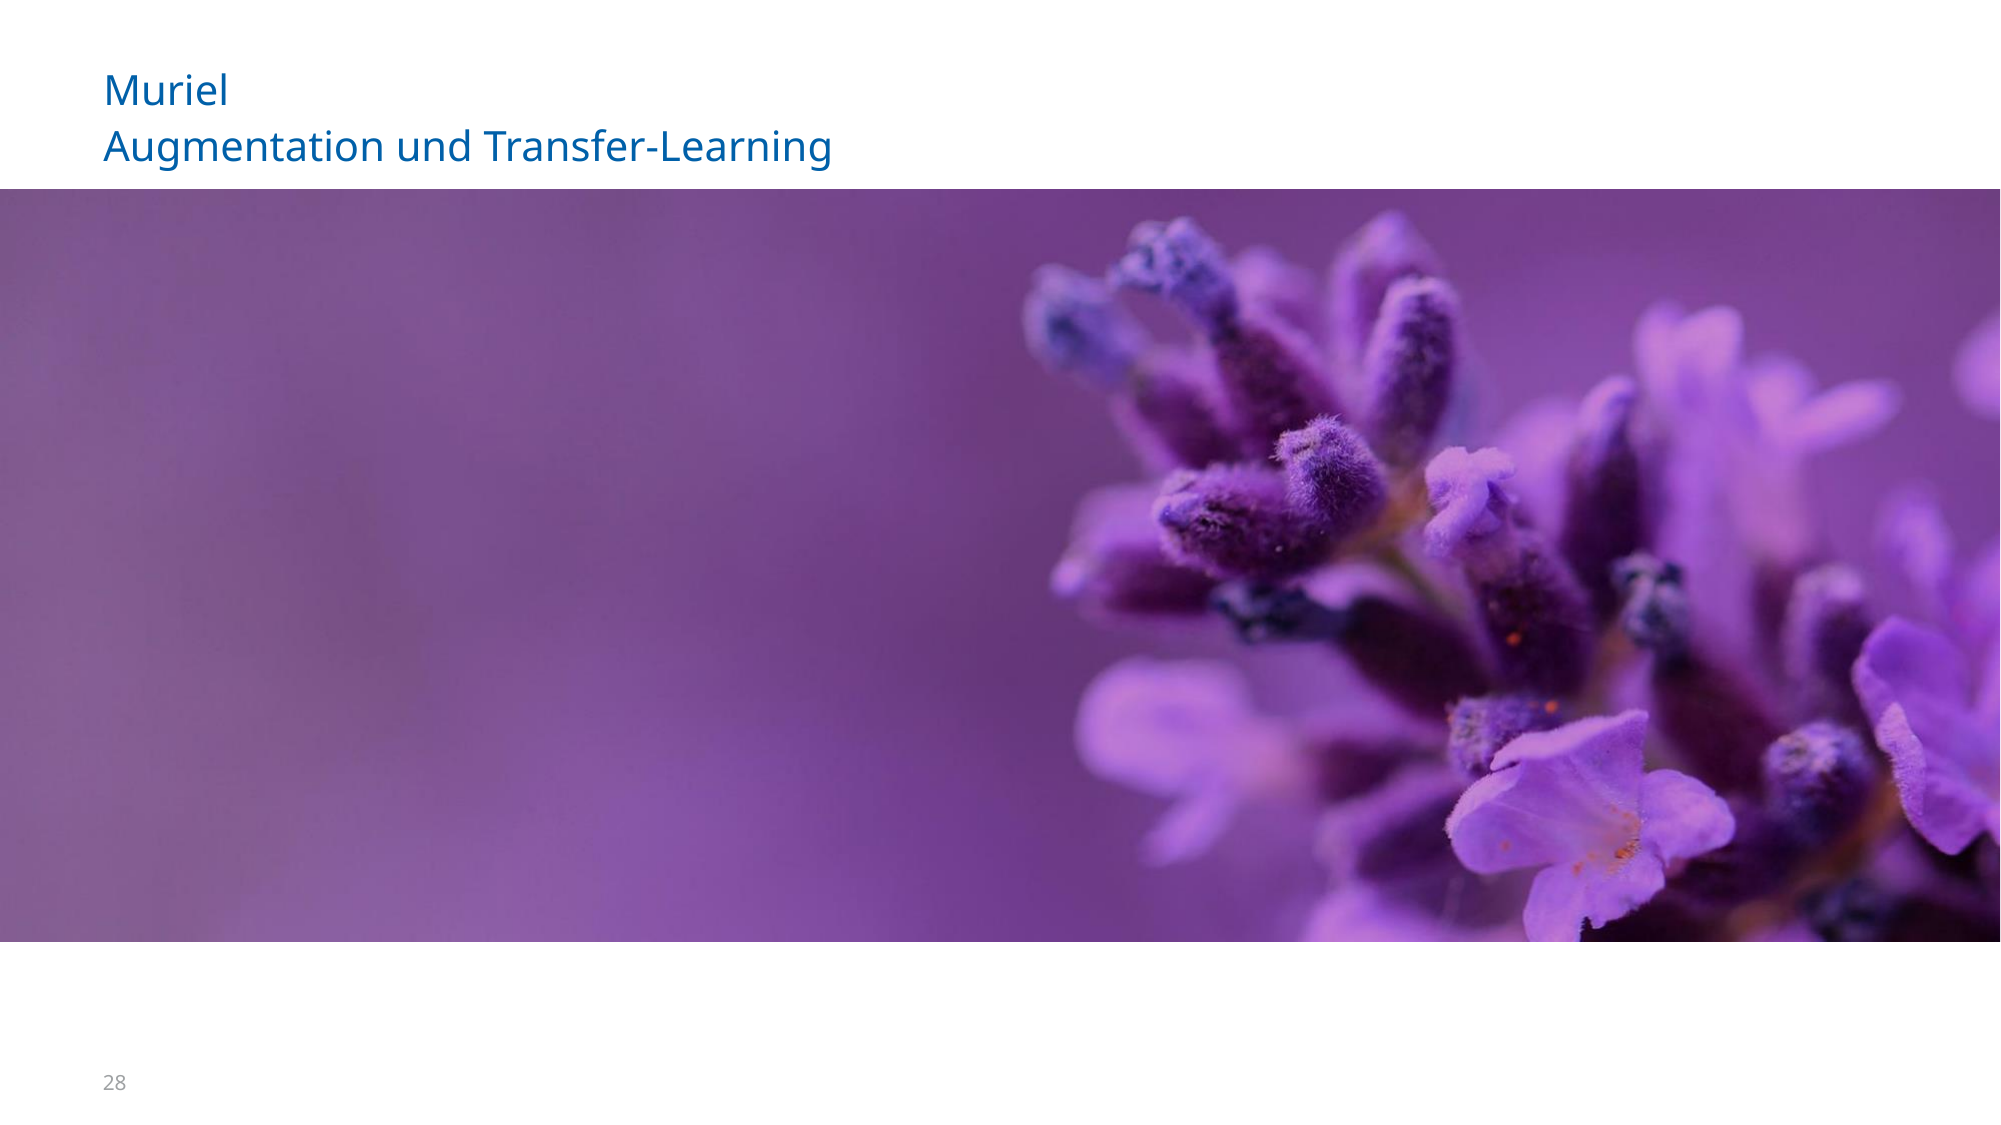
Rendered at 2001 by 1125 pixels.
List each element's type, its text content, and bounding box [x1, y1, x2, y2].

picture [0, 189, 2001, 942]
slide_number 28 [102, 1065, 182, 1089]
list Augmentation und Transfer-Learning [103, 116, 1898, 173]
title Muriel [103, 60, 1898, 116]
